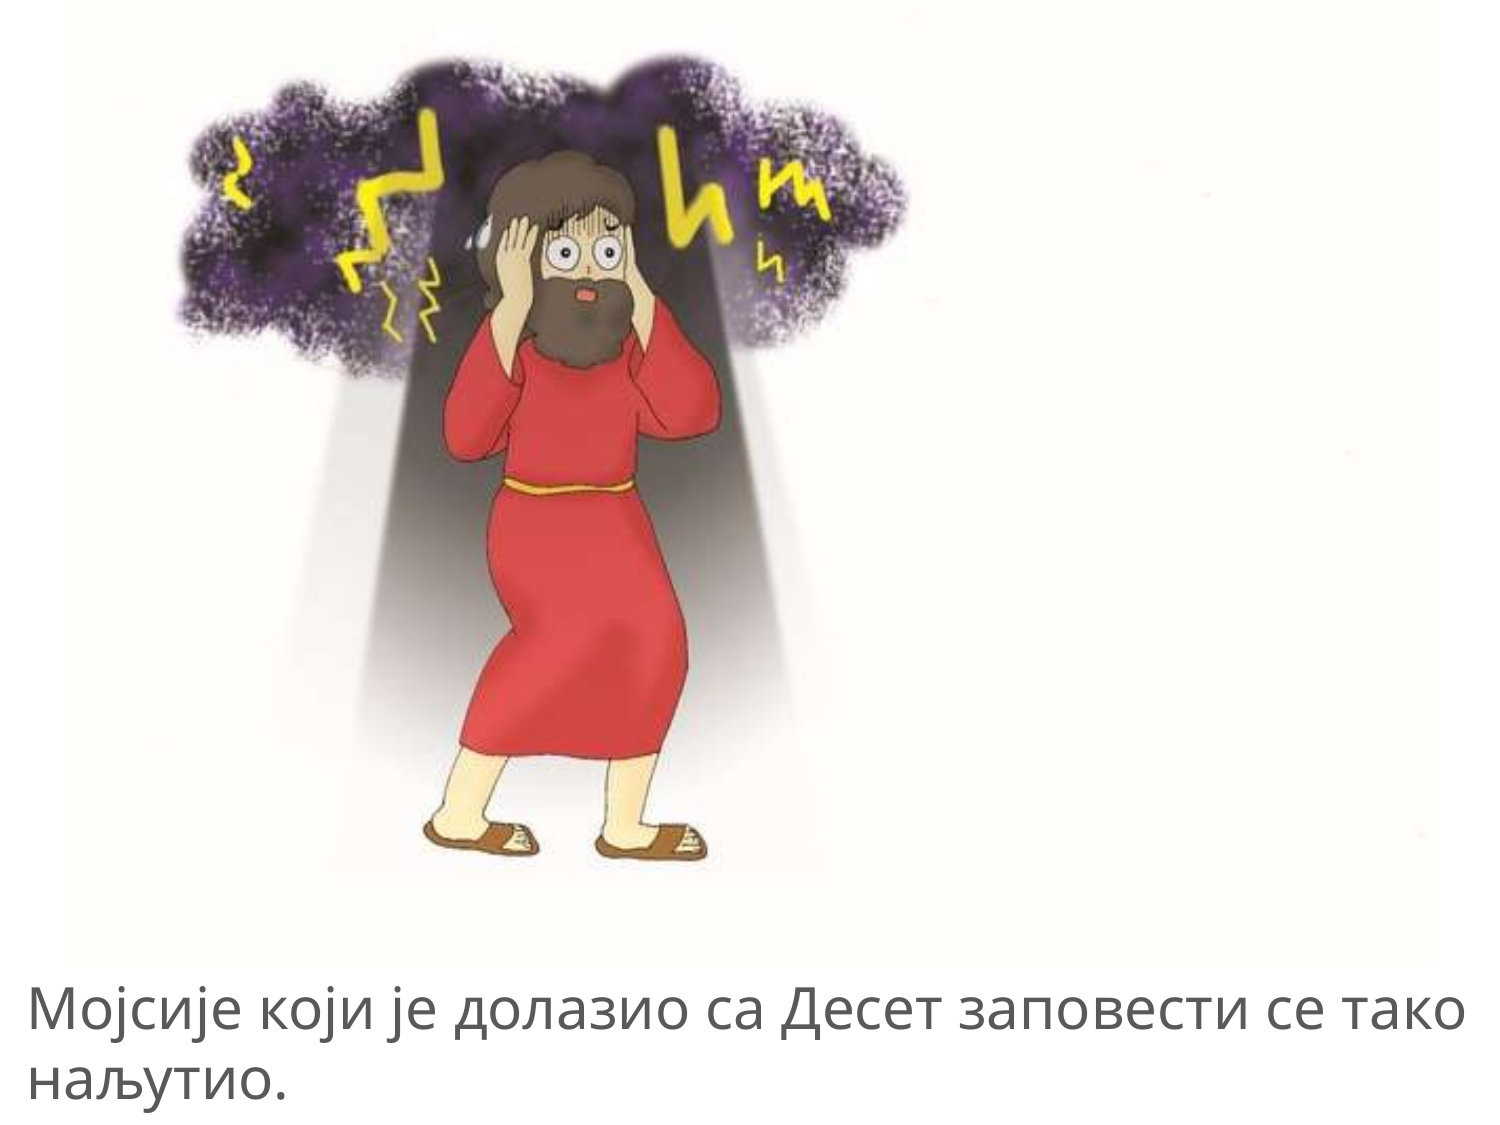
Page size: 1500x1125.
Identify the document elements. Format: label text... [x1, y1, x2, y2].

text_box Мојсије који је долазио са Десет заповести се тако наљутио. [11, 964, 1498, 1119]
picture [66, 0, 1434, 965]
